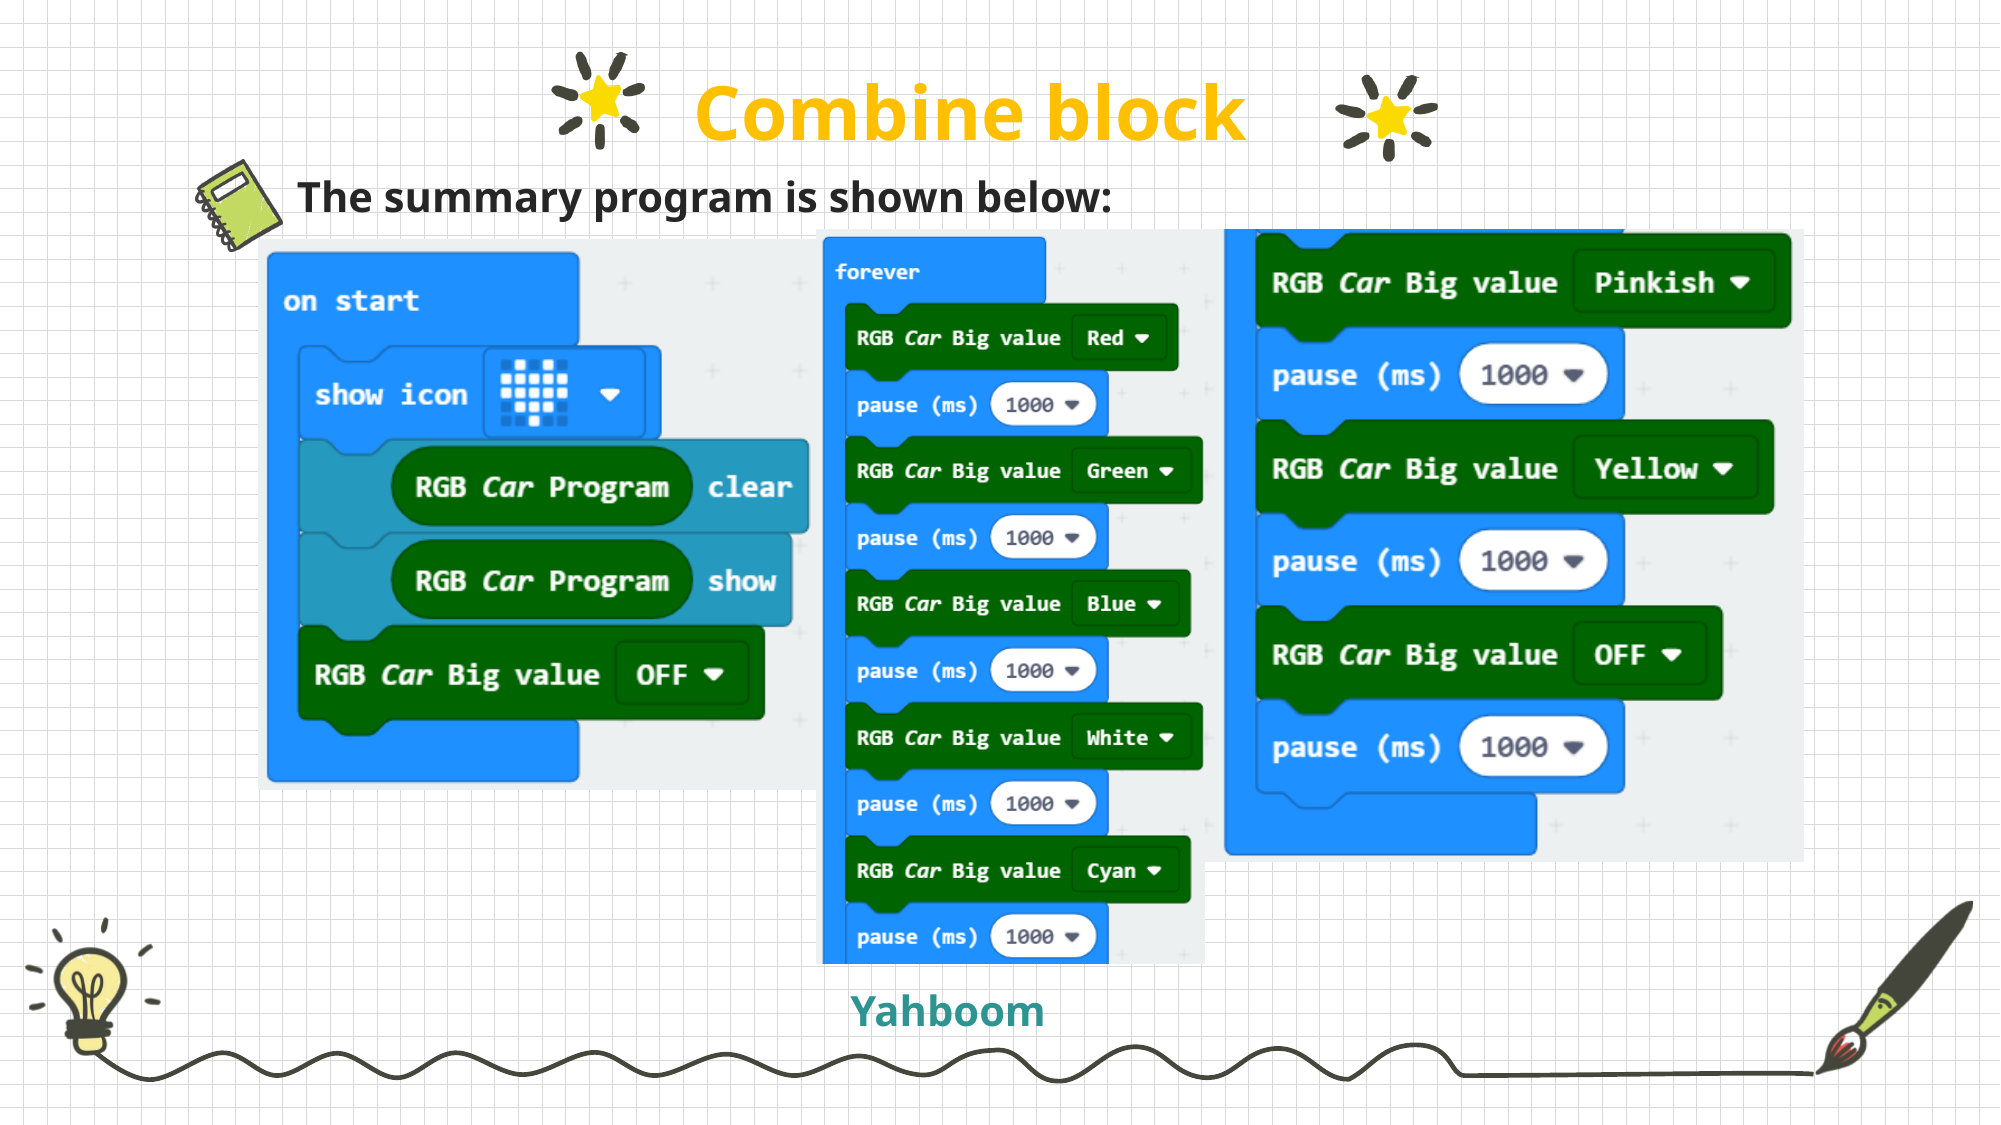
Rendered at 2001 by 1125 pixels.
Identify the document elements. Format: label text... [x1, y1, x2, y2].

text_box Yahboom [835, 977, 1073, 1043]
text_box The summary program is shown below: [283, 163, 1142, 229]
picture [195, 159, 1804, 964]
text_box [551, 51, 645, 150]
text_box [1335, 74, 1439, 162]
text_box Combine block [679, 57, 1263, 163]
picture [2, 893, 185, 1073]
picture [1816, 894, 1973, 1081]
